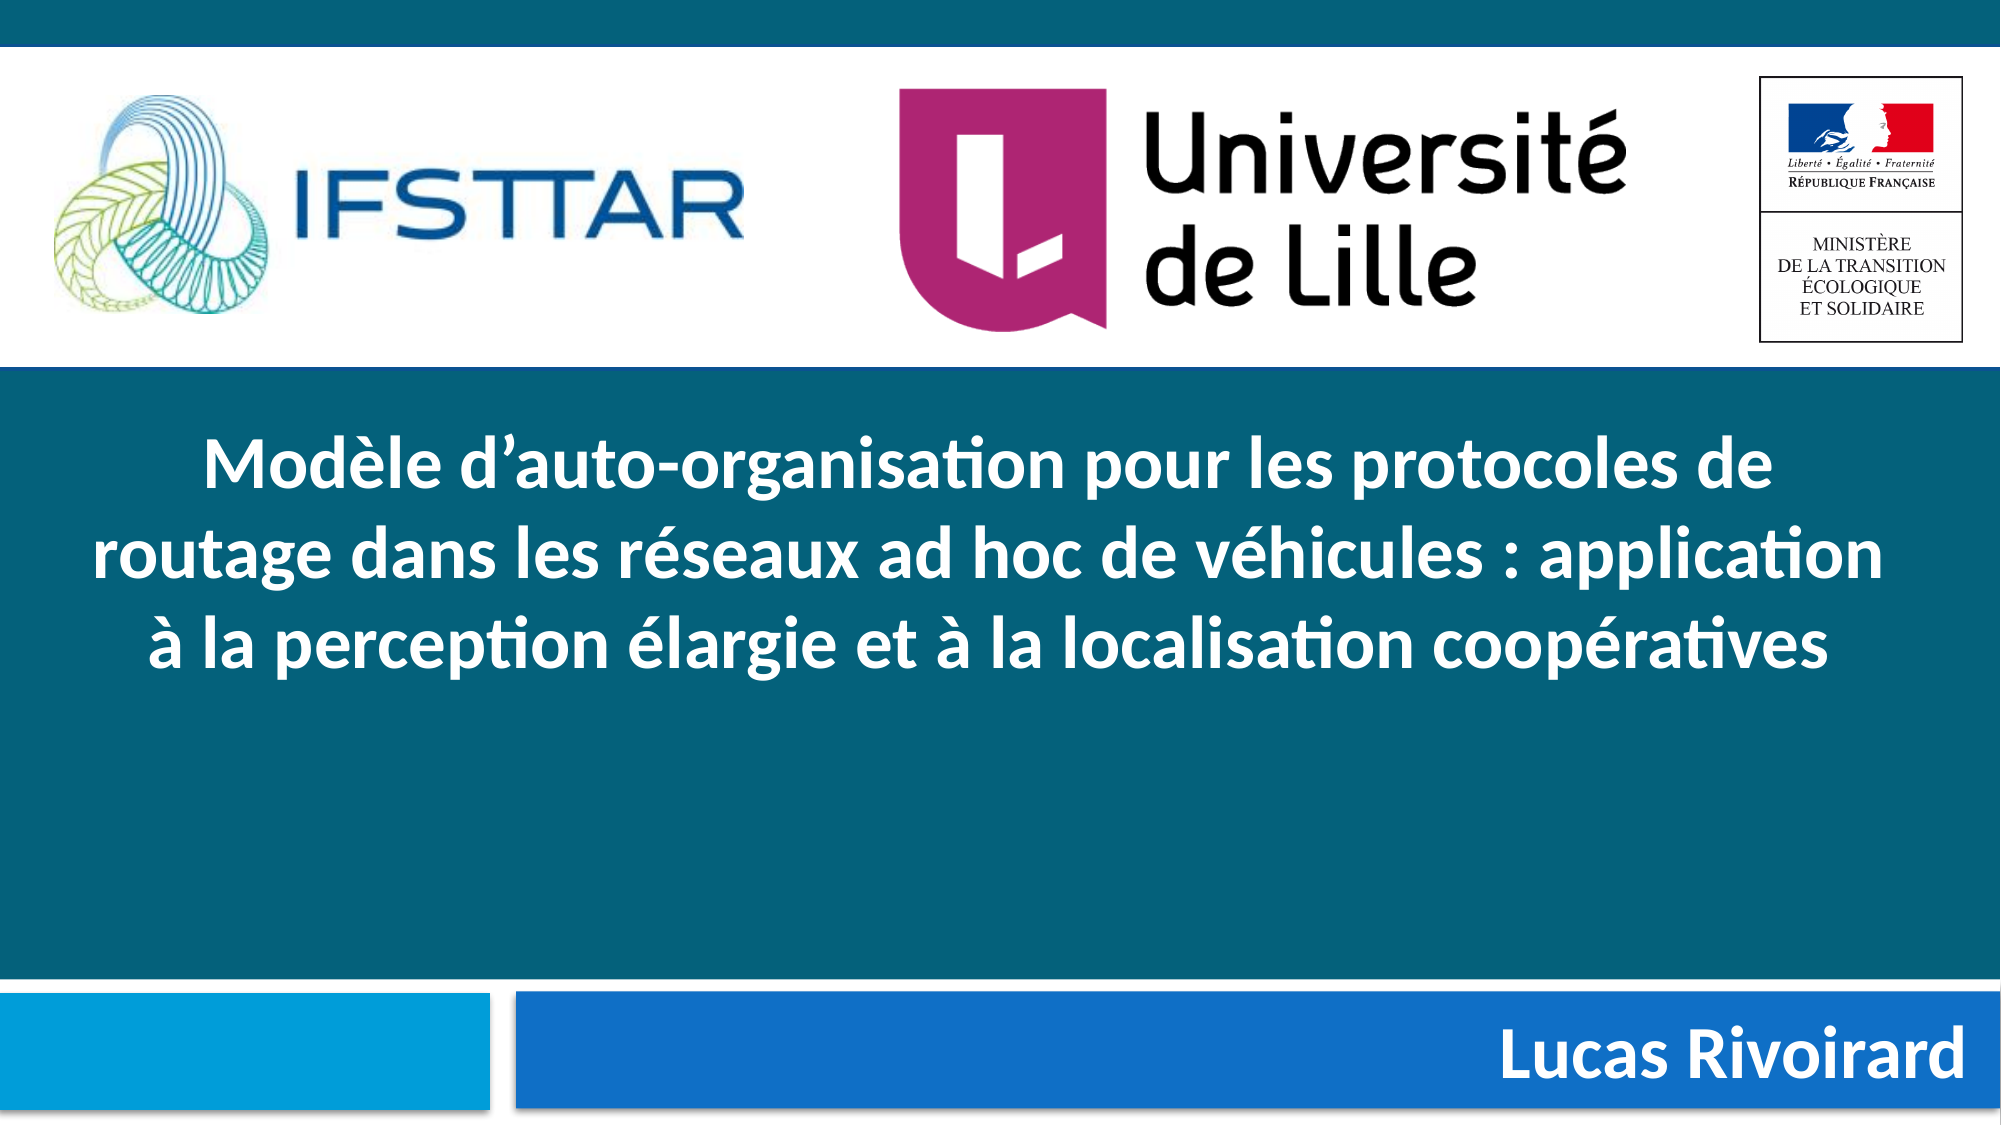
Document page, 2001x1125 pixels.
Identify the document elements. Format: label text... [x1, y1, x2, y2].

picture [1759, 76, 1963, 343]
text_box [0, 44, 2000, 371]
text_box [42, 76, 768, 343]
picture [899, 87, 1626, 332]
subtitle Lucas Rivoirard [516, 992, 1984, 1105]
text_box [889, 75, 1638, 344]
title Modèle d’auto-organisation pour les protocoles de routage dans les réseaux ad hoc de véhicules : application à la perception élargie et à la localisation coopératives [71, 380, 1908, 692]
